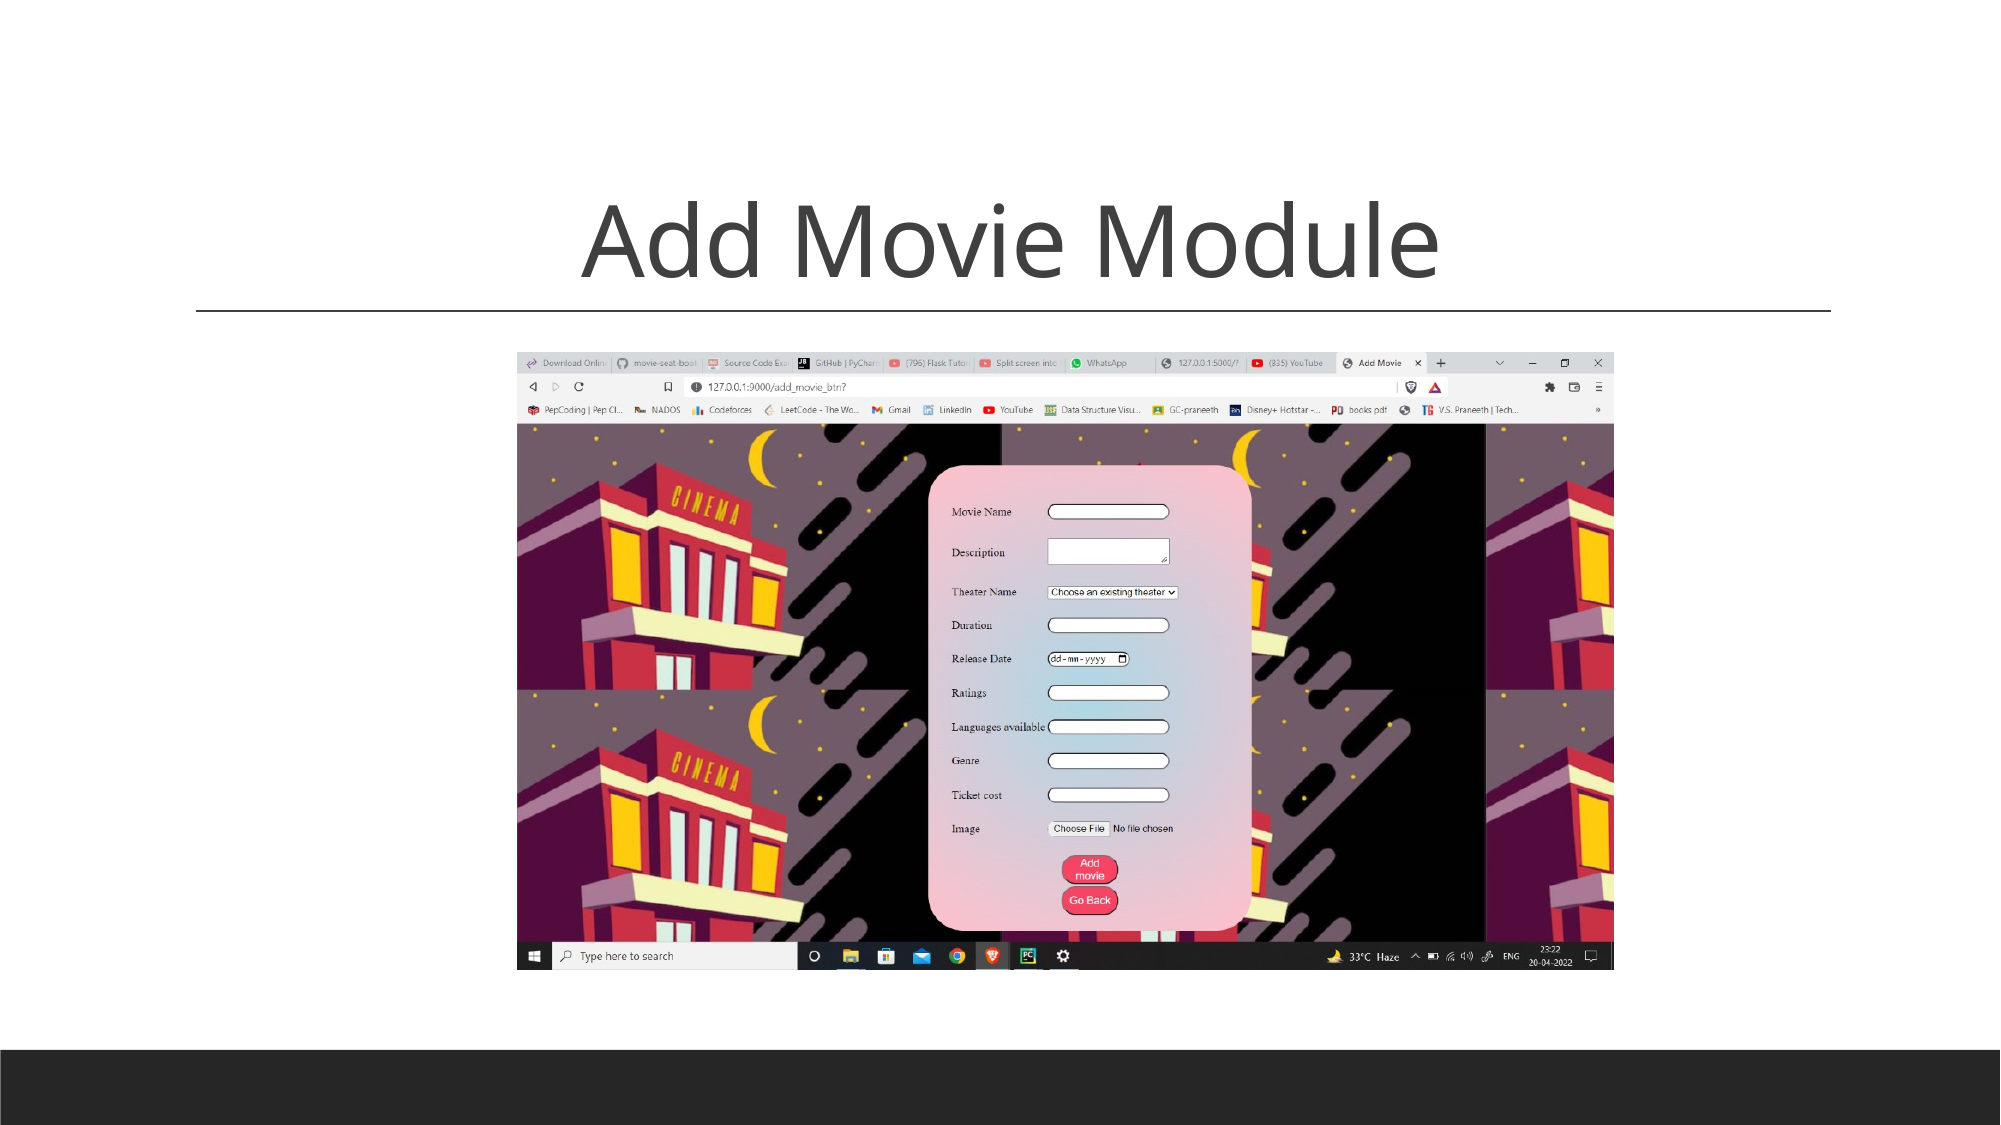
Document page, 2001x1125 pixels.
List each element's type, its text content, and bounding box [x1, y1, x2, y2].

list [516, 352, 1615, 971]
title Add Movie Module [187, 188, 1838, 427]
